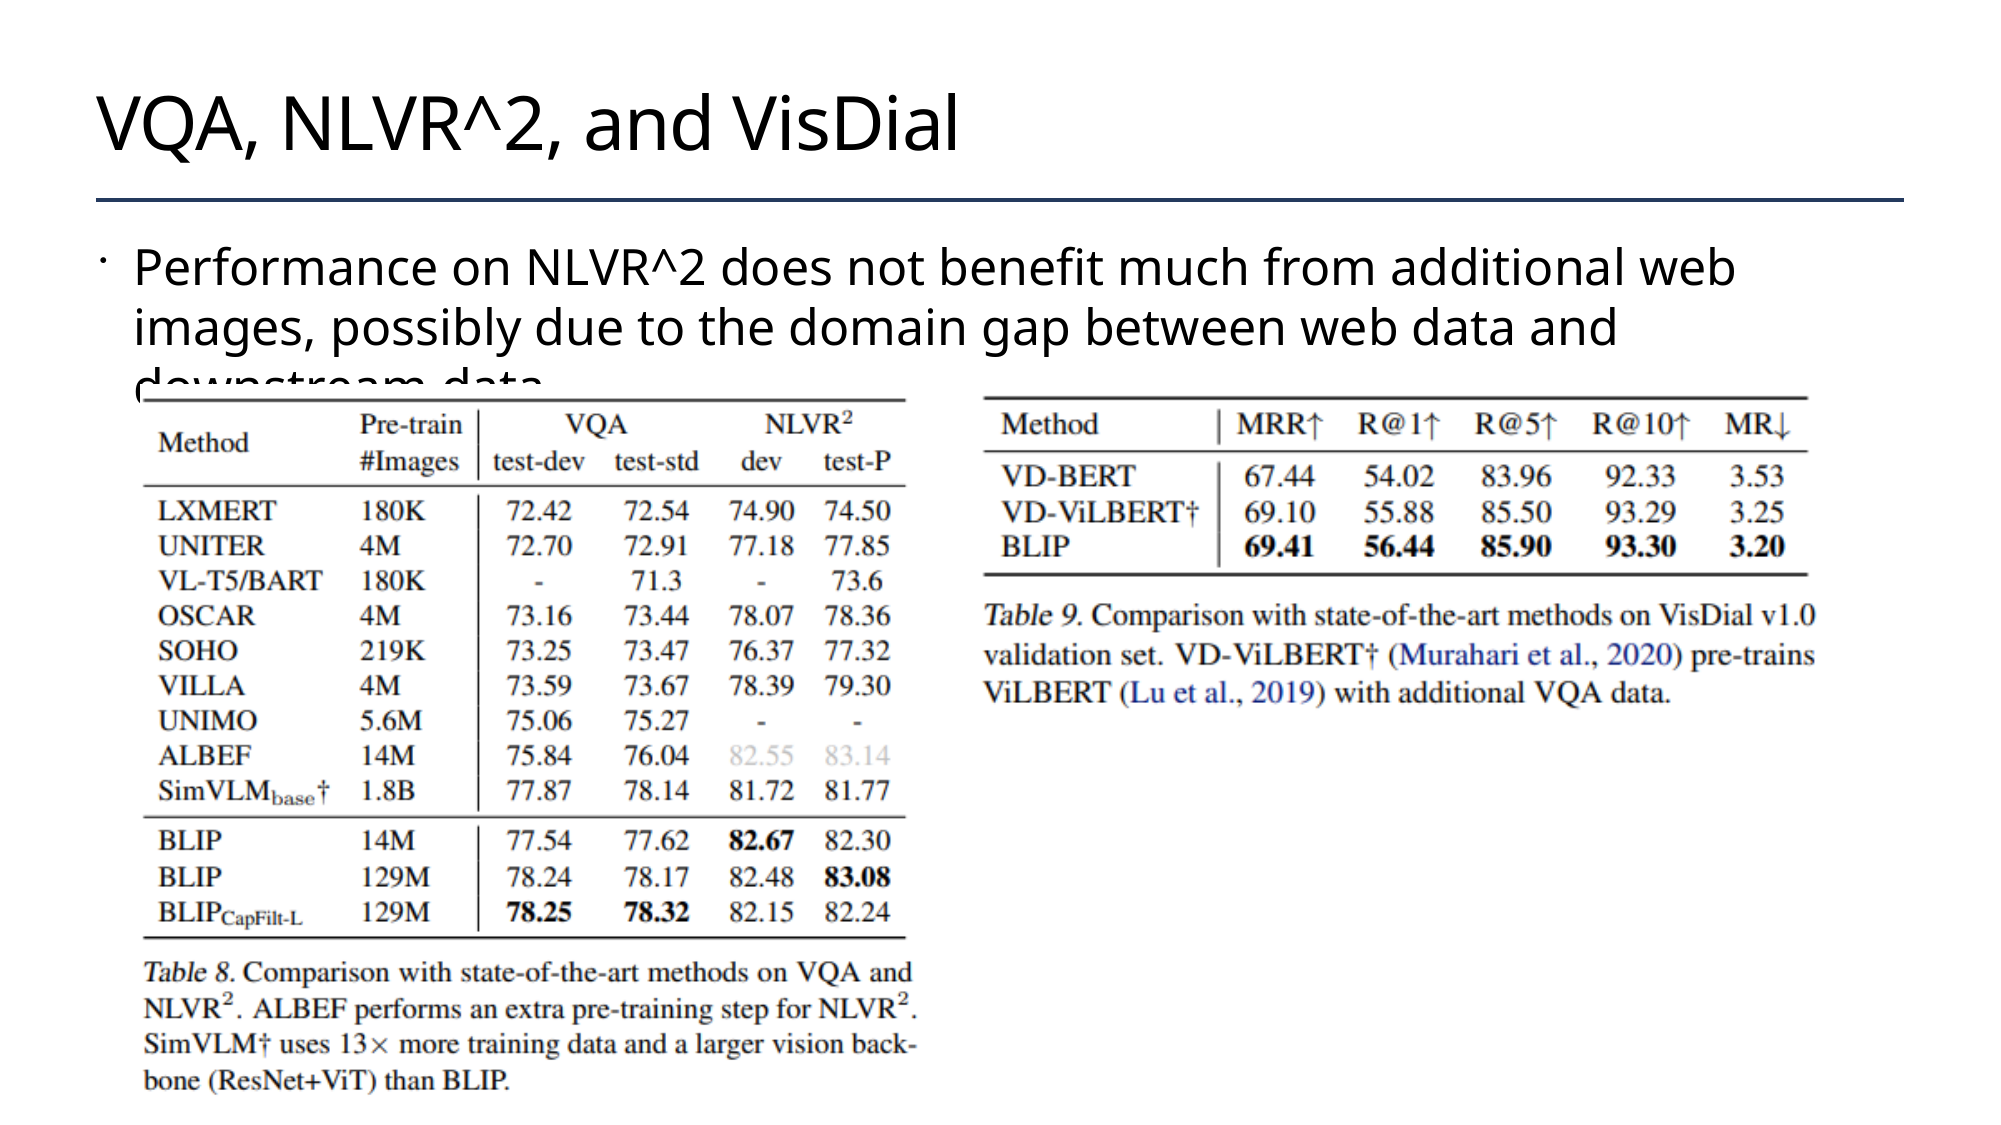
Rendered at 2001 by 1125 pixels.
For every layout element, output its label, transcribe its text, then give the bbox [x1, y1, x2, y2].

picture [140, 384, 925, 1101]
title VQA, NLVR^2, and VisDial [96, 75, 1904, 166]
list Performance on NLVR^2 does not benefit much from additional web images, possibly due to the domain gap between web data and downstream data. [95, 235, 1904, 357]
picture [969, 384, 1829, 713]
